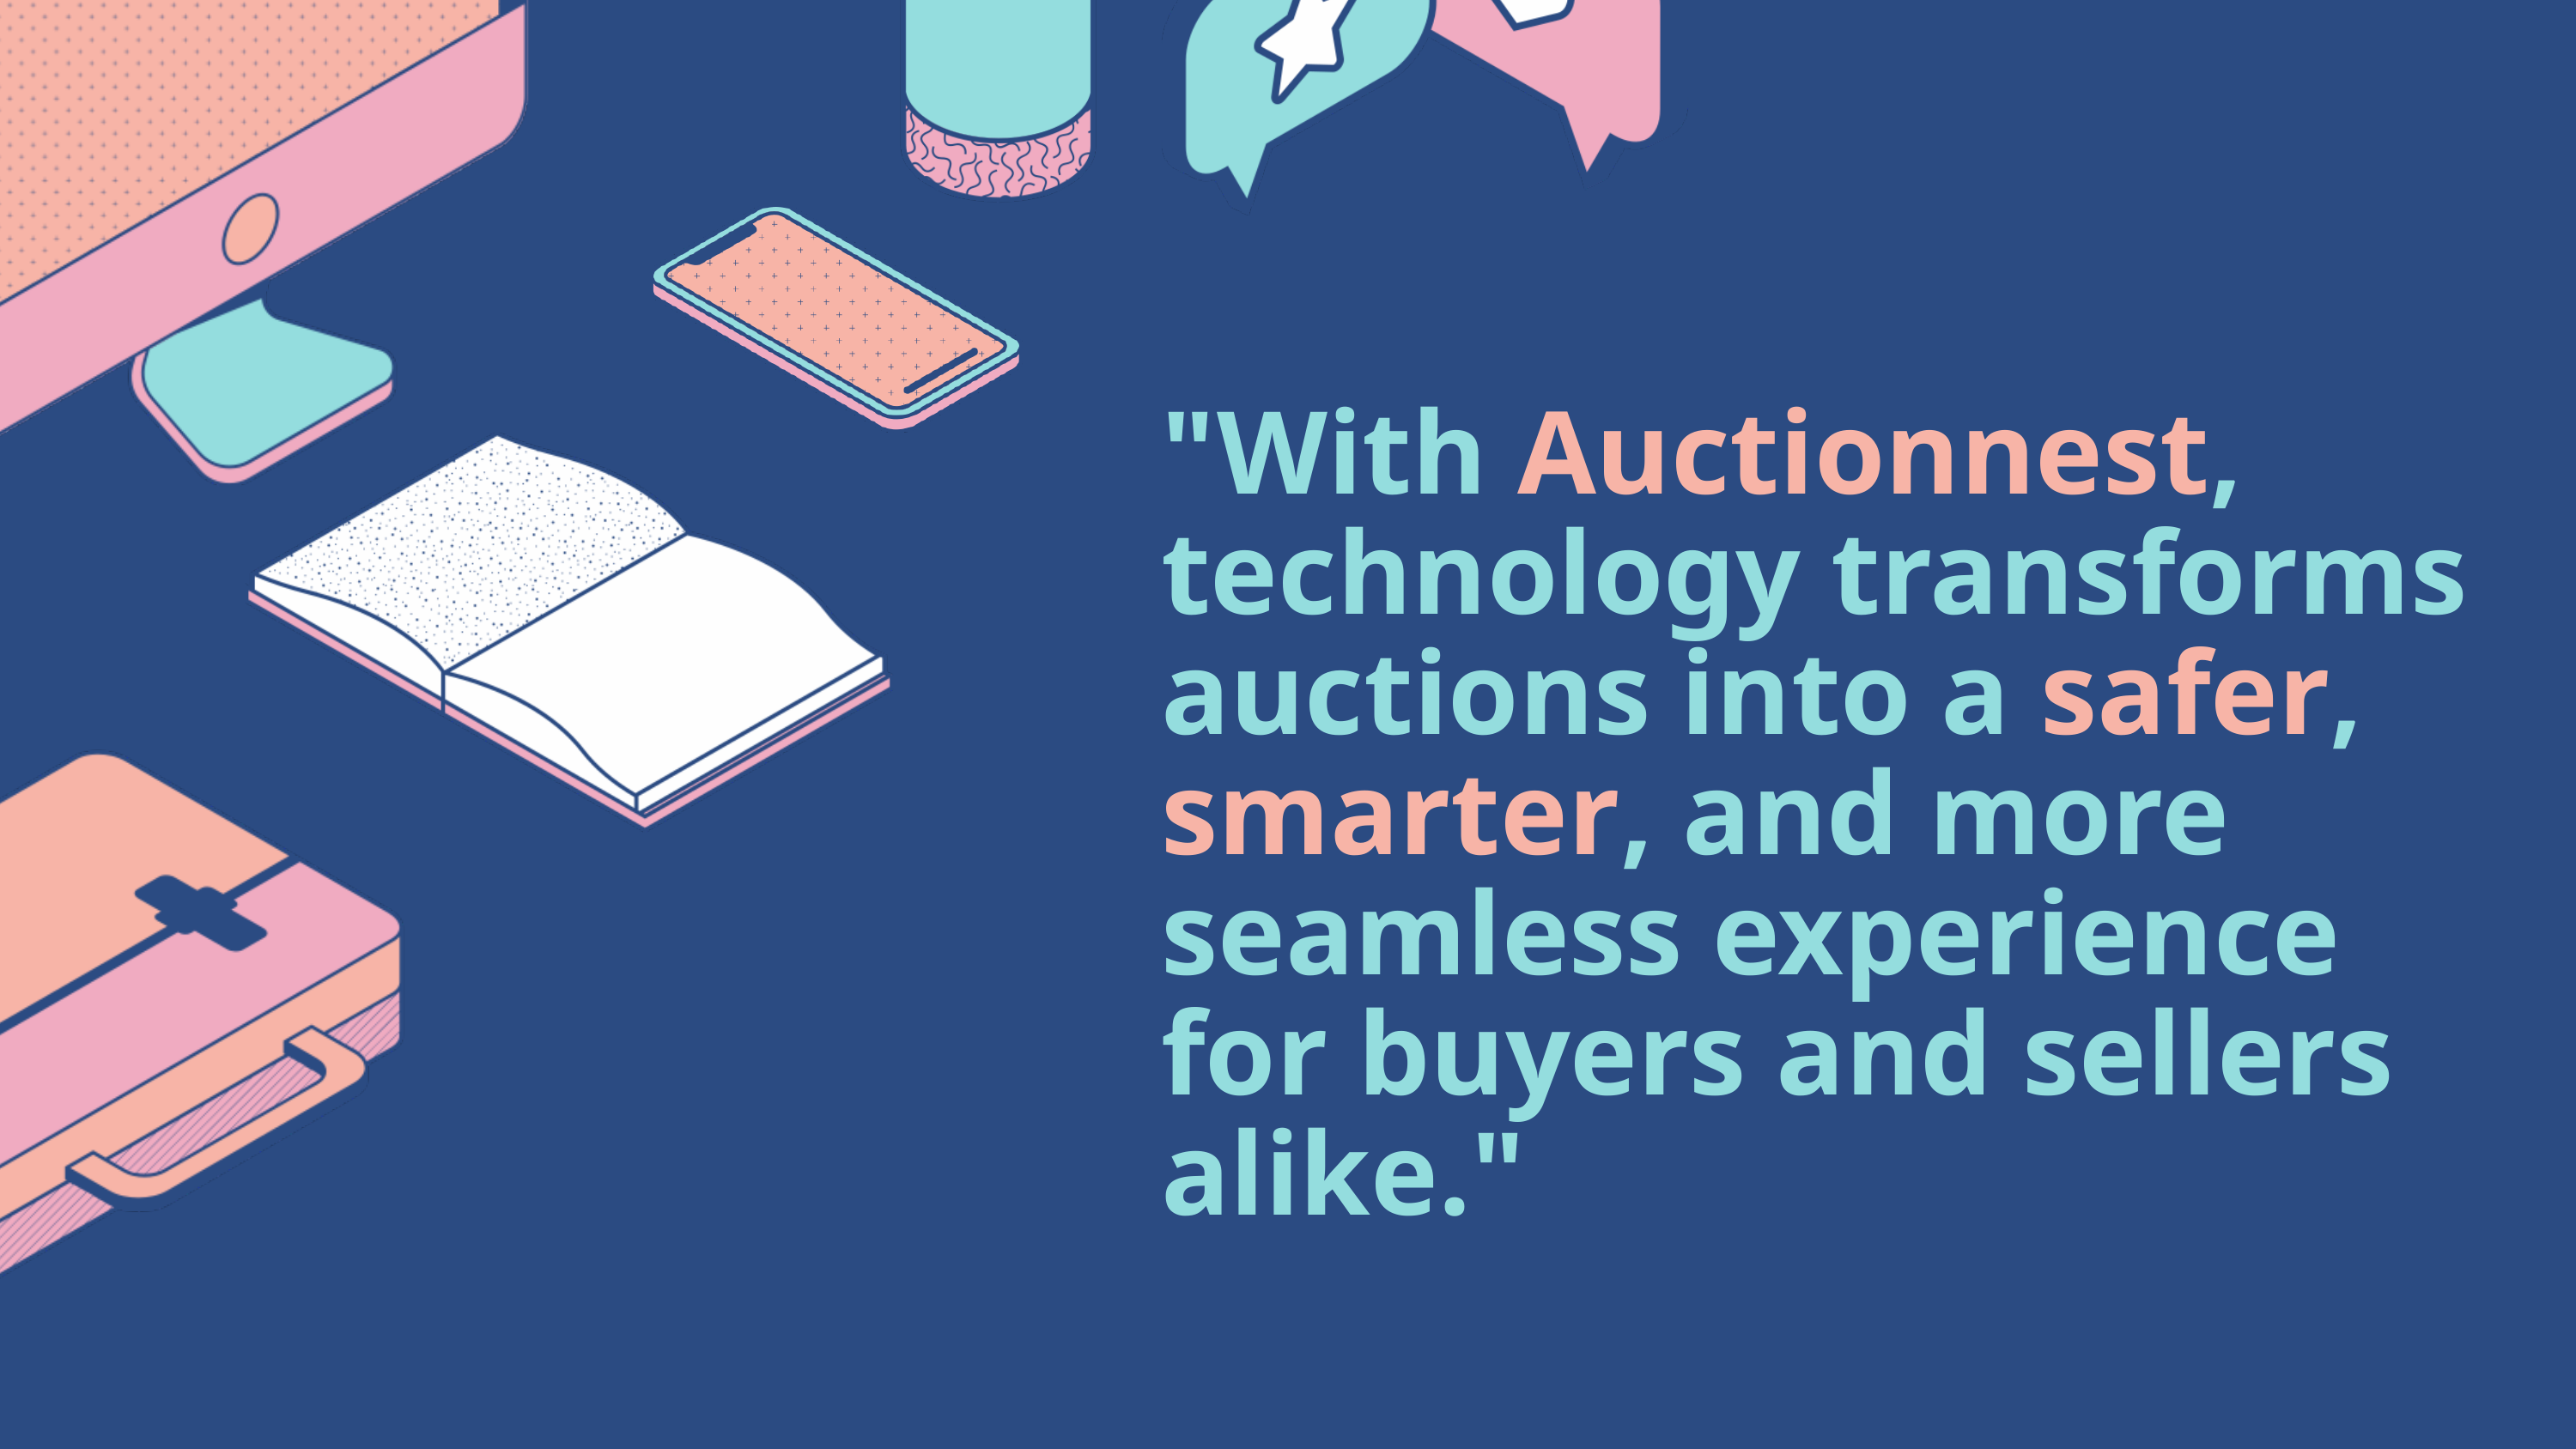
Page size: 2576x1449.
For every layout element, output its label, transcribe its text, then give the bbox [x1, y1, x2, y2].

text_box [0, 749, 406, 1329]
text_box [649, 203, 1023, 433]
text_box "With Auctionnest, technology transforms auctions into a safer, smarter, and more seamless experience for buyers and sellers alike." [1161, 396, 2474, 1238]
text_box [1161, 0, 1689, 217]
text_box [245, 432, 894, 833]
text_box [0, 0, 529, 487]
text_box [893, 0, 1103, 203]
